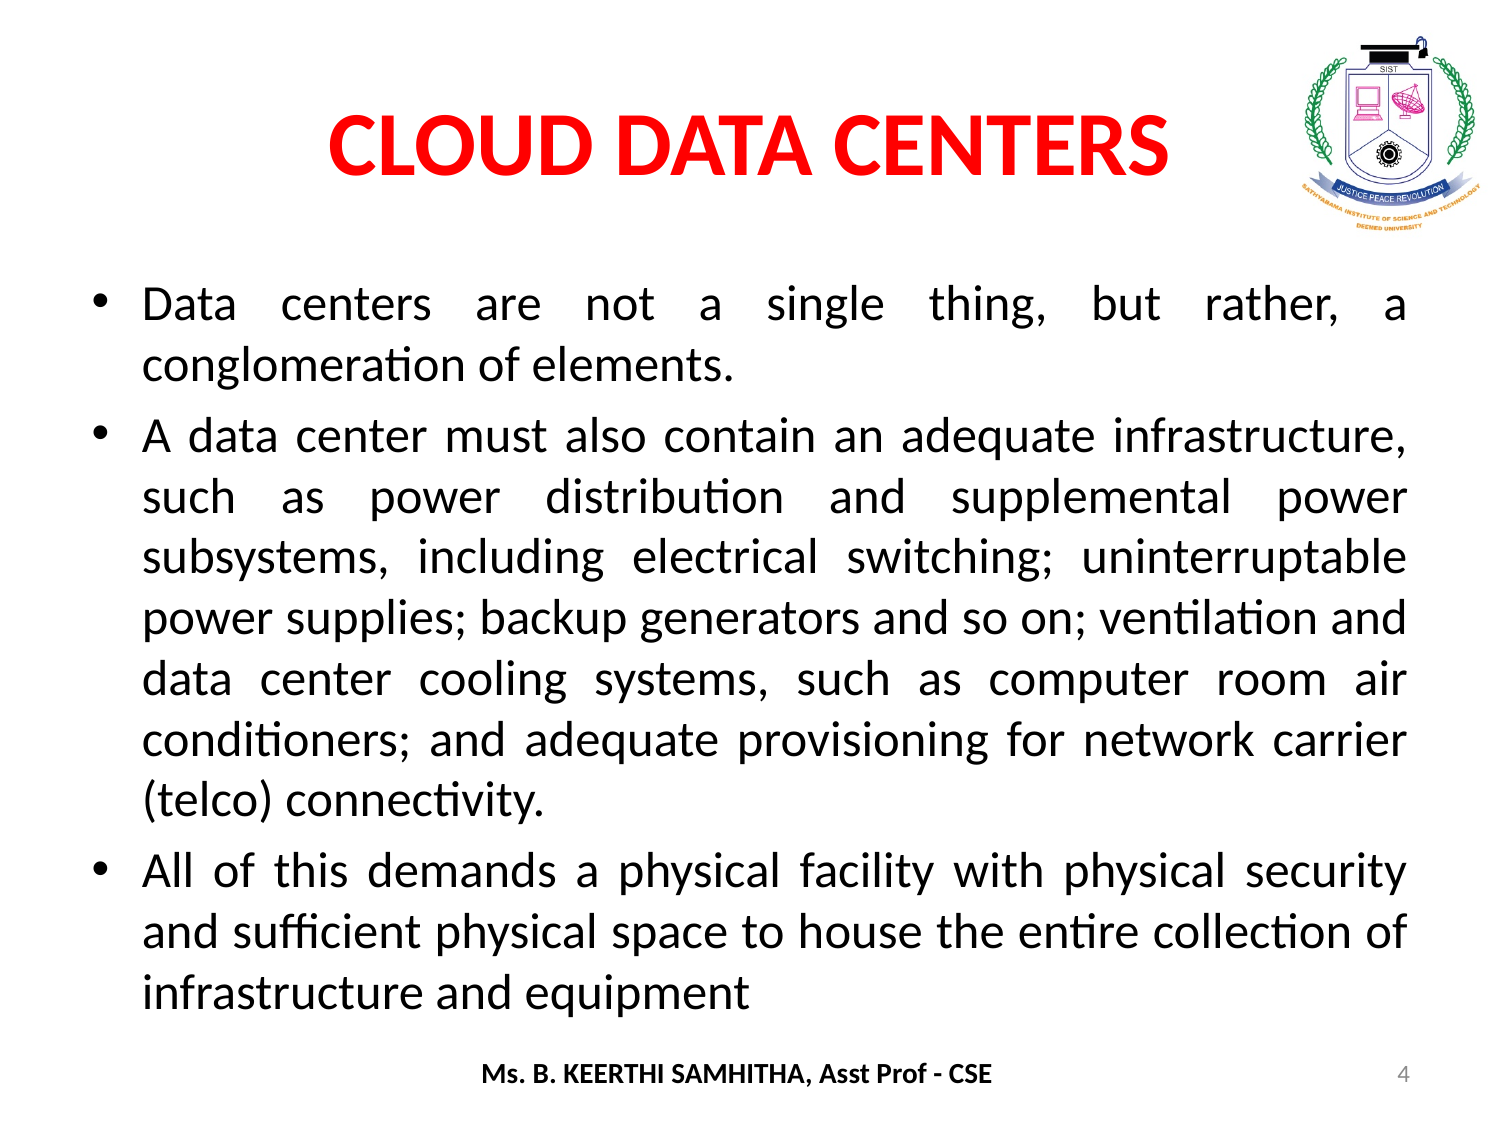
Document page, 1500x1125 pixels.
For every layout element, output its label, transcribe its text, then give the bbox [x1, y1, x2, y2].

list Data centers are not a single thing, but rather, a conglomeration of elements. A data center must also contain an adequate infrastructure, such as power distribution and supplemental power subsystems, including electrical switching; uninterruptable power supplies; backup generators and so on; ventilation and data center cooling systems, such as computer room air conditioners; and adequate provisioning for network carrier (telco) connectivity. All of this demands a physical facility with physical security and sufficient physical space to house the entire collection of infrastructure and equipment [76, 262, 1425, 1035]
slide_number 4 [1074, 1042, 1425, 1103]
picture [1280, 30, 1500, 251]
title CLOUD DATA CENTERS [75, 45, 1425, 233]
